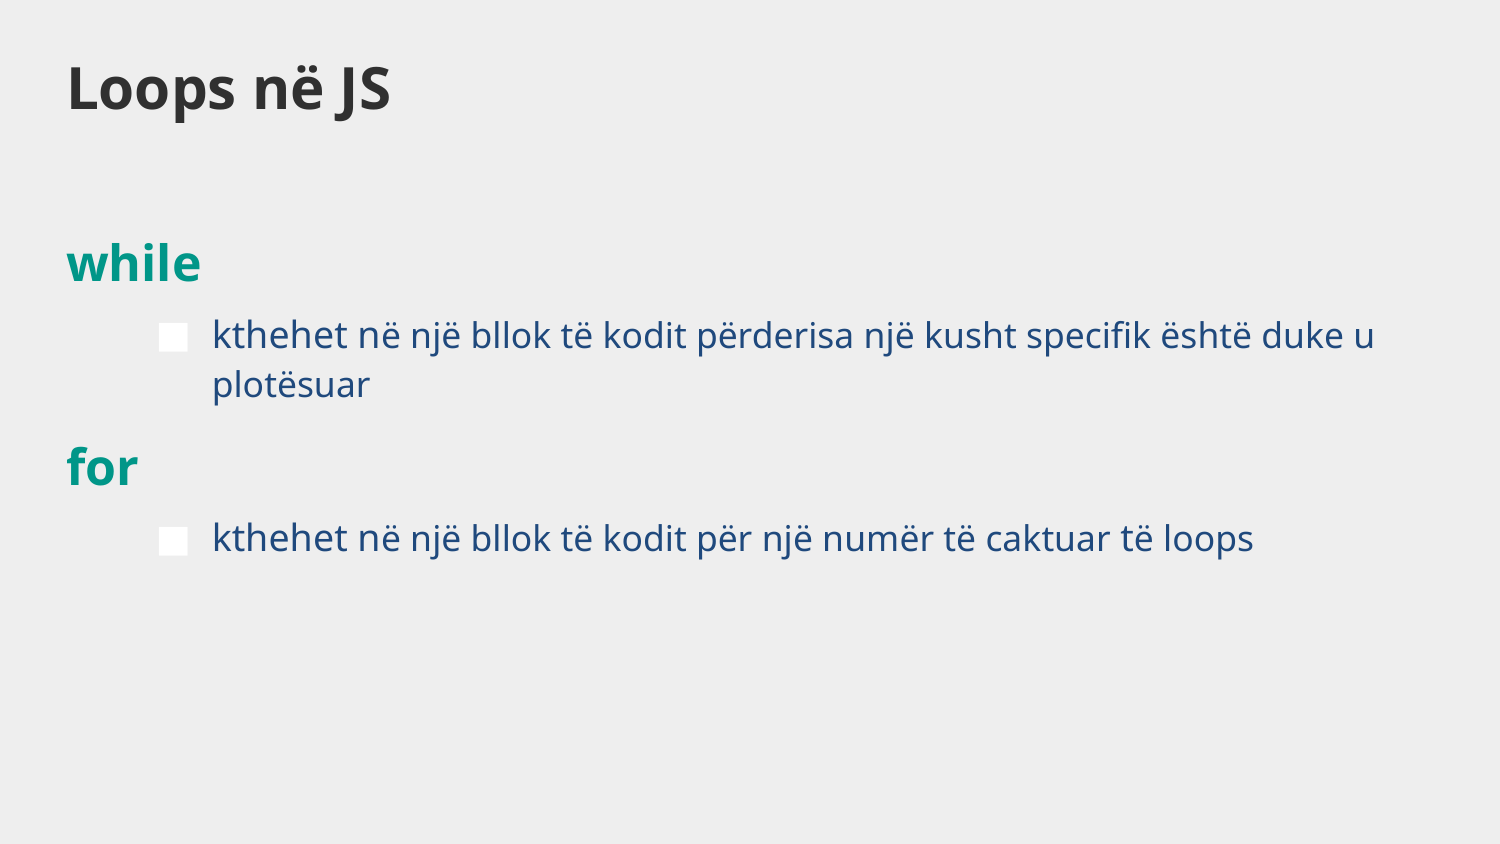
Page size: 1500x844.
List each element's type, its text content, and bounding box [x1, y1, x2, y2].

title Loops në JS [51, 36, 1449, 131]
list while kthehet në një bllok të kodit përderisa një kusht specifik është duke u plotësuar for kthehet në një bllok të kodit për një numër të caktuar të loops [51, 141, 1449, 703]
